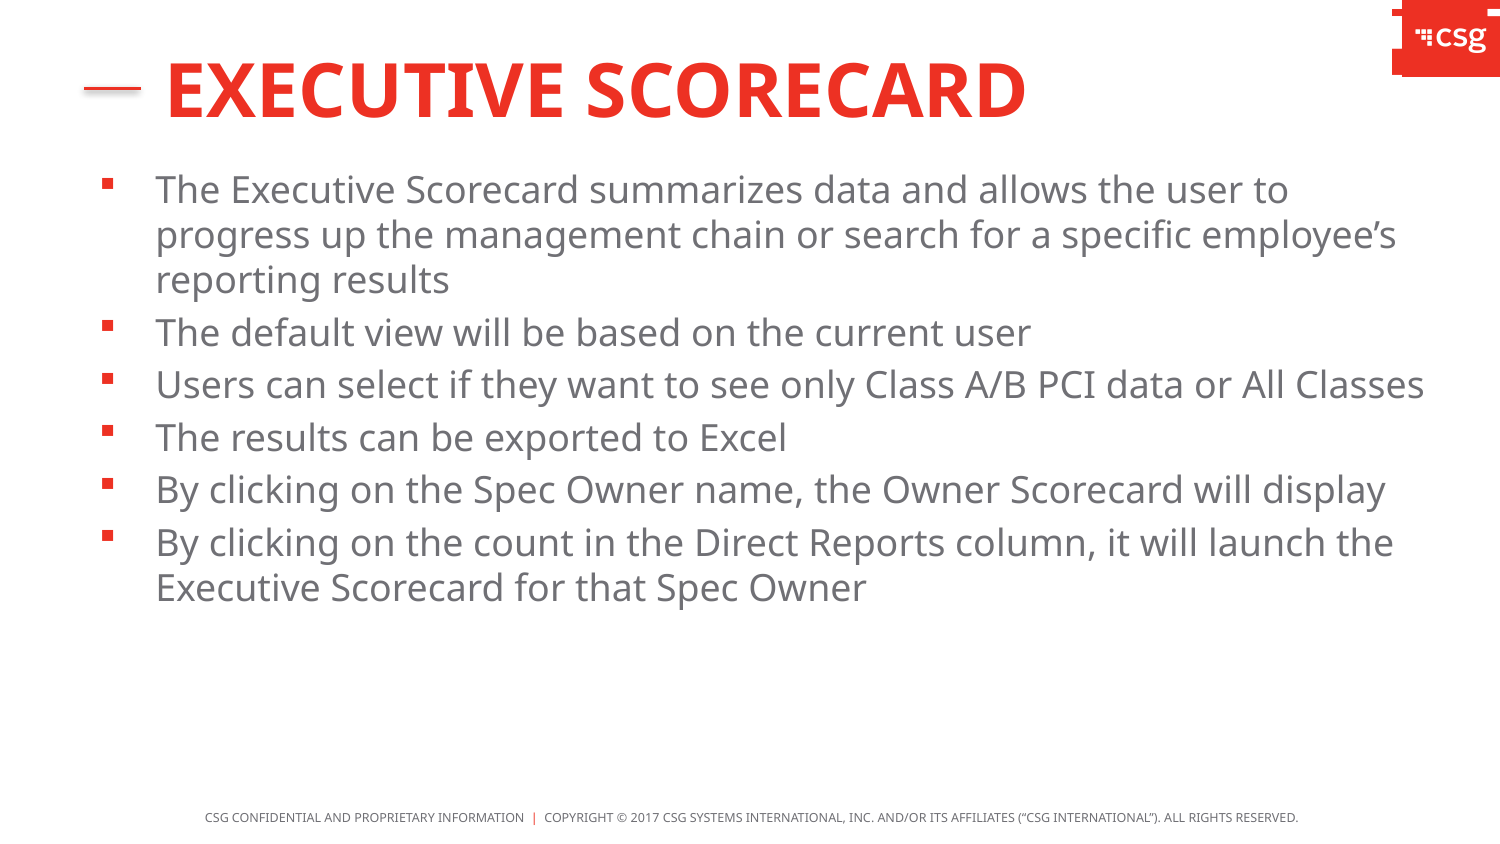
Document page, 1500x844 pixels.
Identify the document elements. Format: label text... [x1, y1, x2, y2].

list The Executive Scorecard summarizes data and allows the user to progress up the management chain or search for a specific employee’s reporting results The default view will be based on the current user Users can select if they want to see only Class A/B PCI data or All Classes The results can be exported to Excel By clicking on the Spec Owner name, the Owner Scorecard will display By clicking on the count in the Direct Reports column, it will launch the Executive Scorecard for that Spec Owner [84, 158, 1468, 777]
picture [1392, 0, 1500, 77]
list Executive Scorecard [149, 34, 1384, 141]
